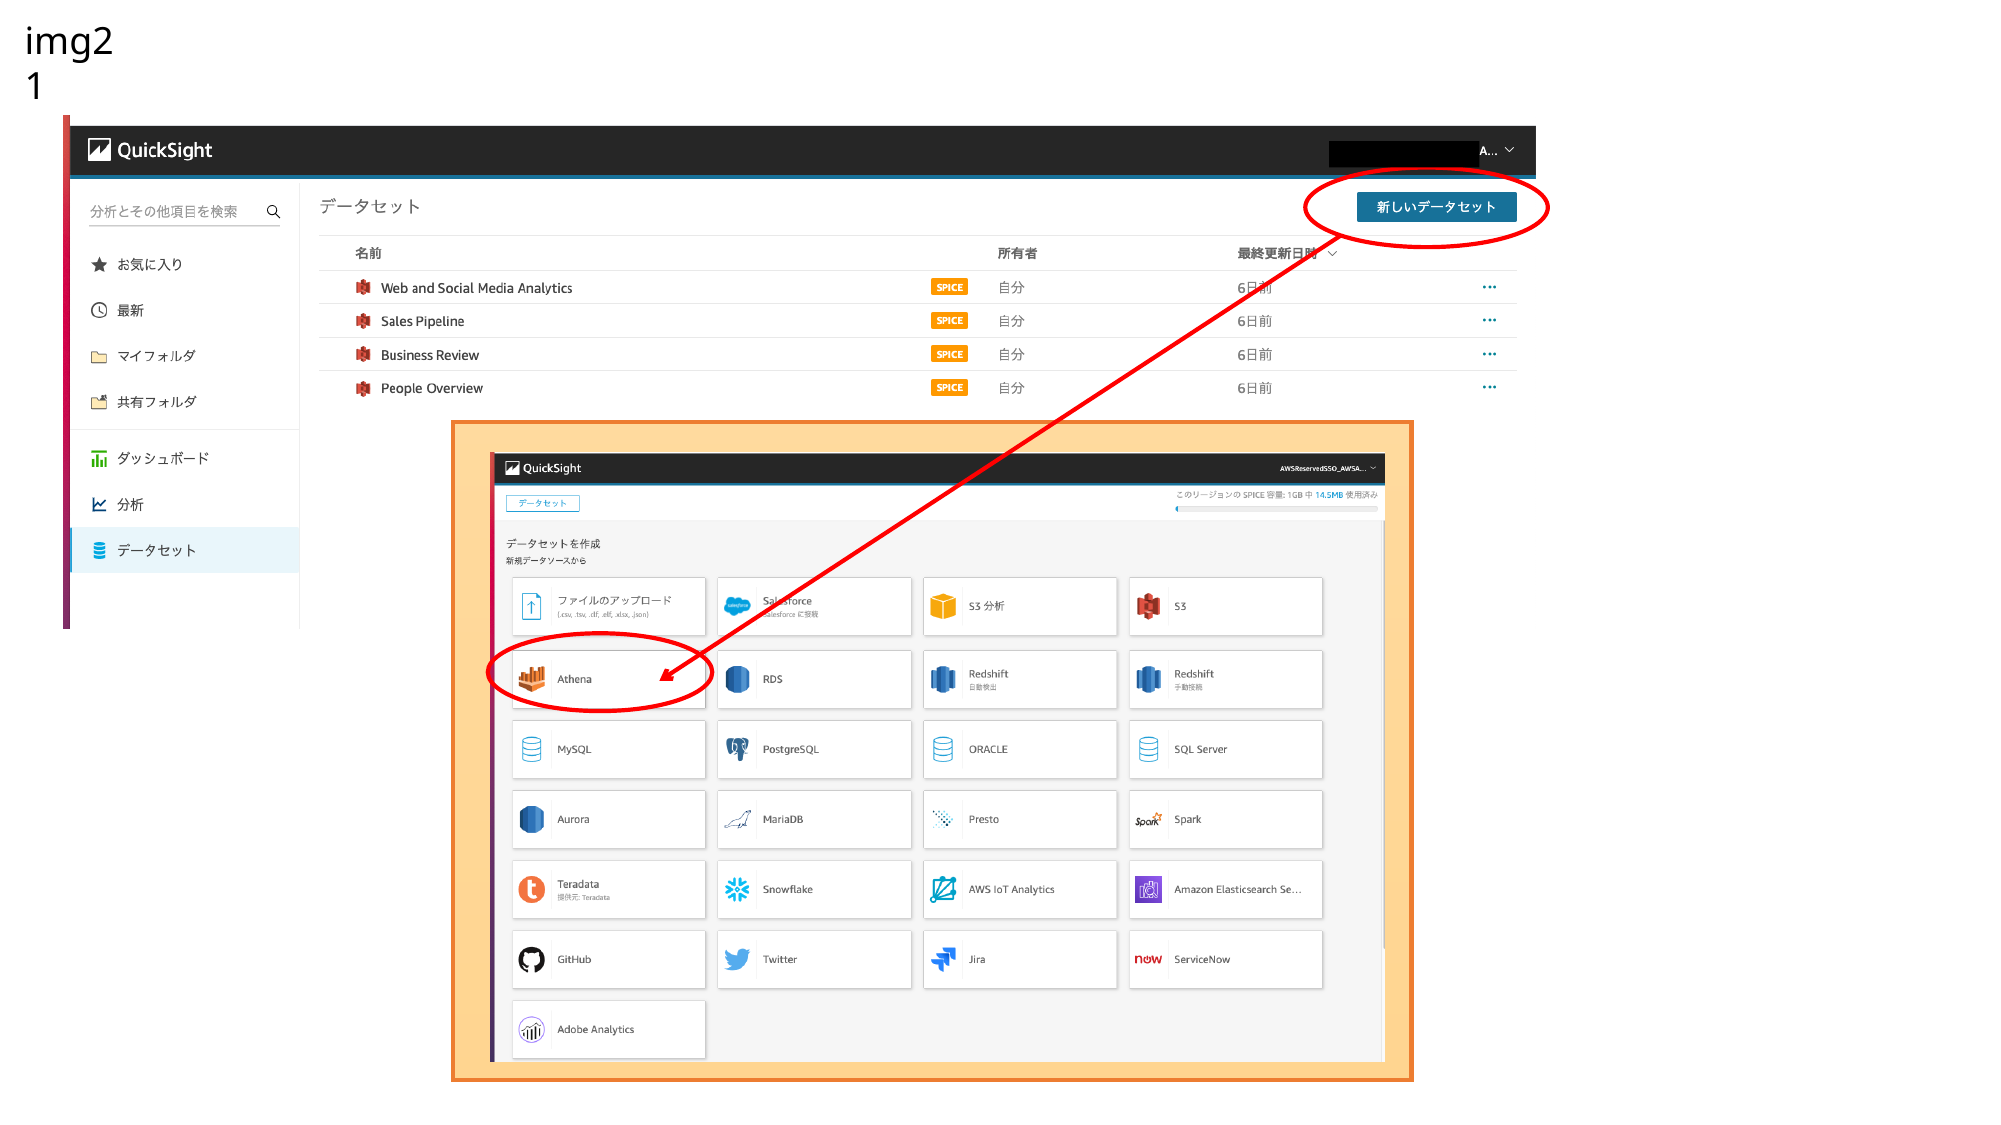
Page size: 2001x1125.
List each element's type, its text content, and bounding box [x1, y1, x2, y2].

text_box [1536, 188, 1549, 226]
text_box img21 [9, 9, 148, 115]
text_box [659, 235, 1341, 681]
text_box [452, 629, 1412, 1081]
picture [63, 115, 1536, 1062]
text_box [486, 662, 490, 682]
